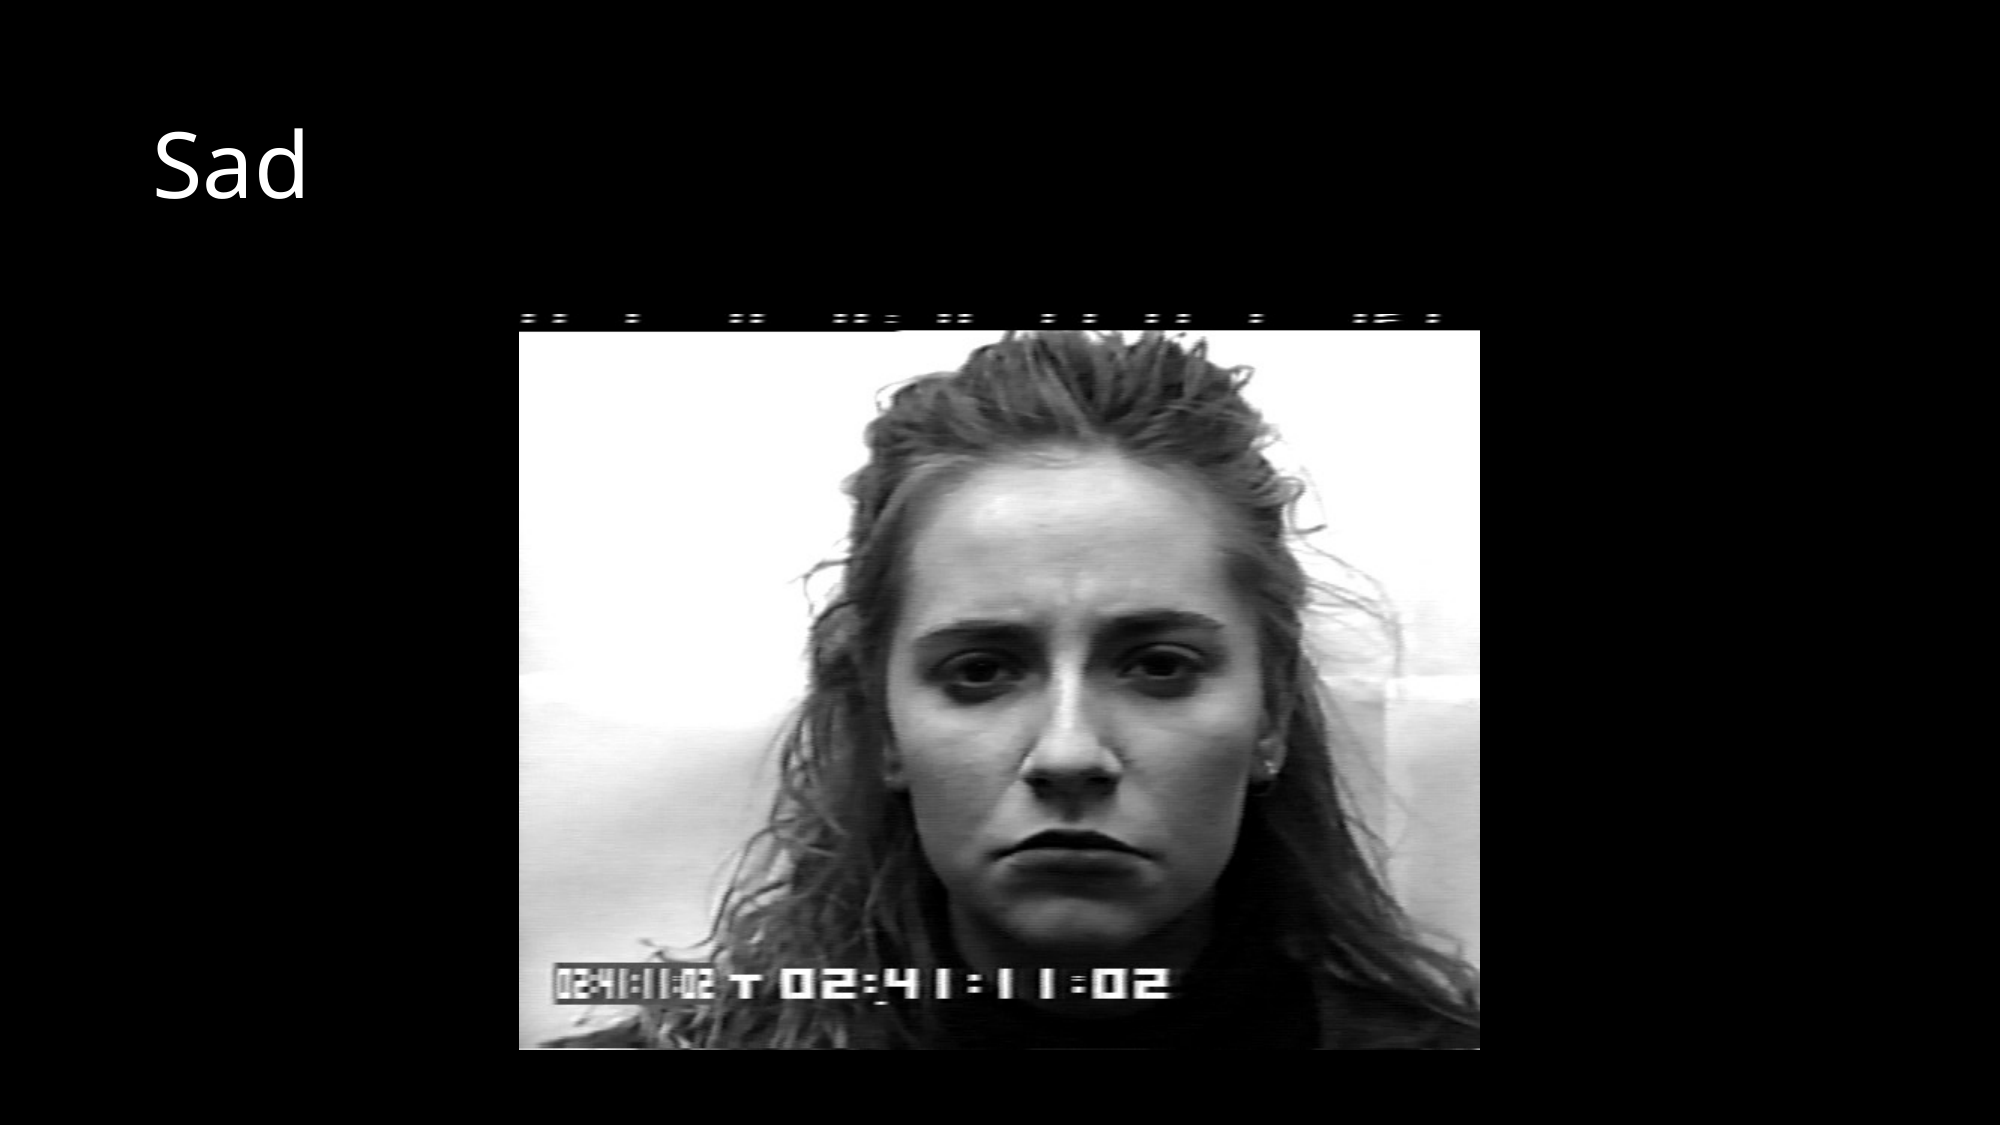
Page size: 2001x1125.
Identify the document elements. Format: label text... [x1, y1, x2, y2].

picture [519, 314, 1480, 1050]
title Sad [137, 59, 1863, 278]
